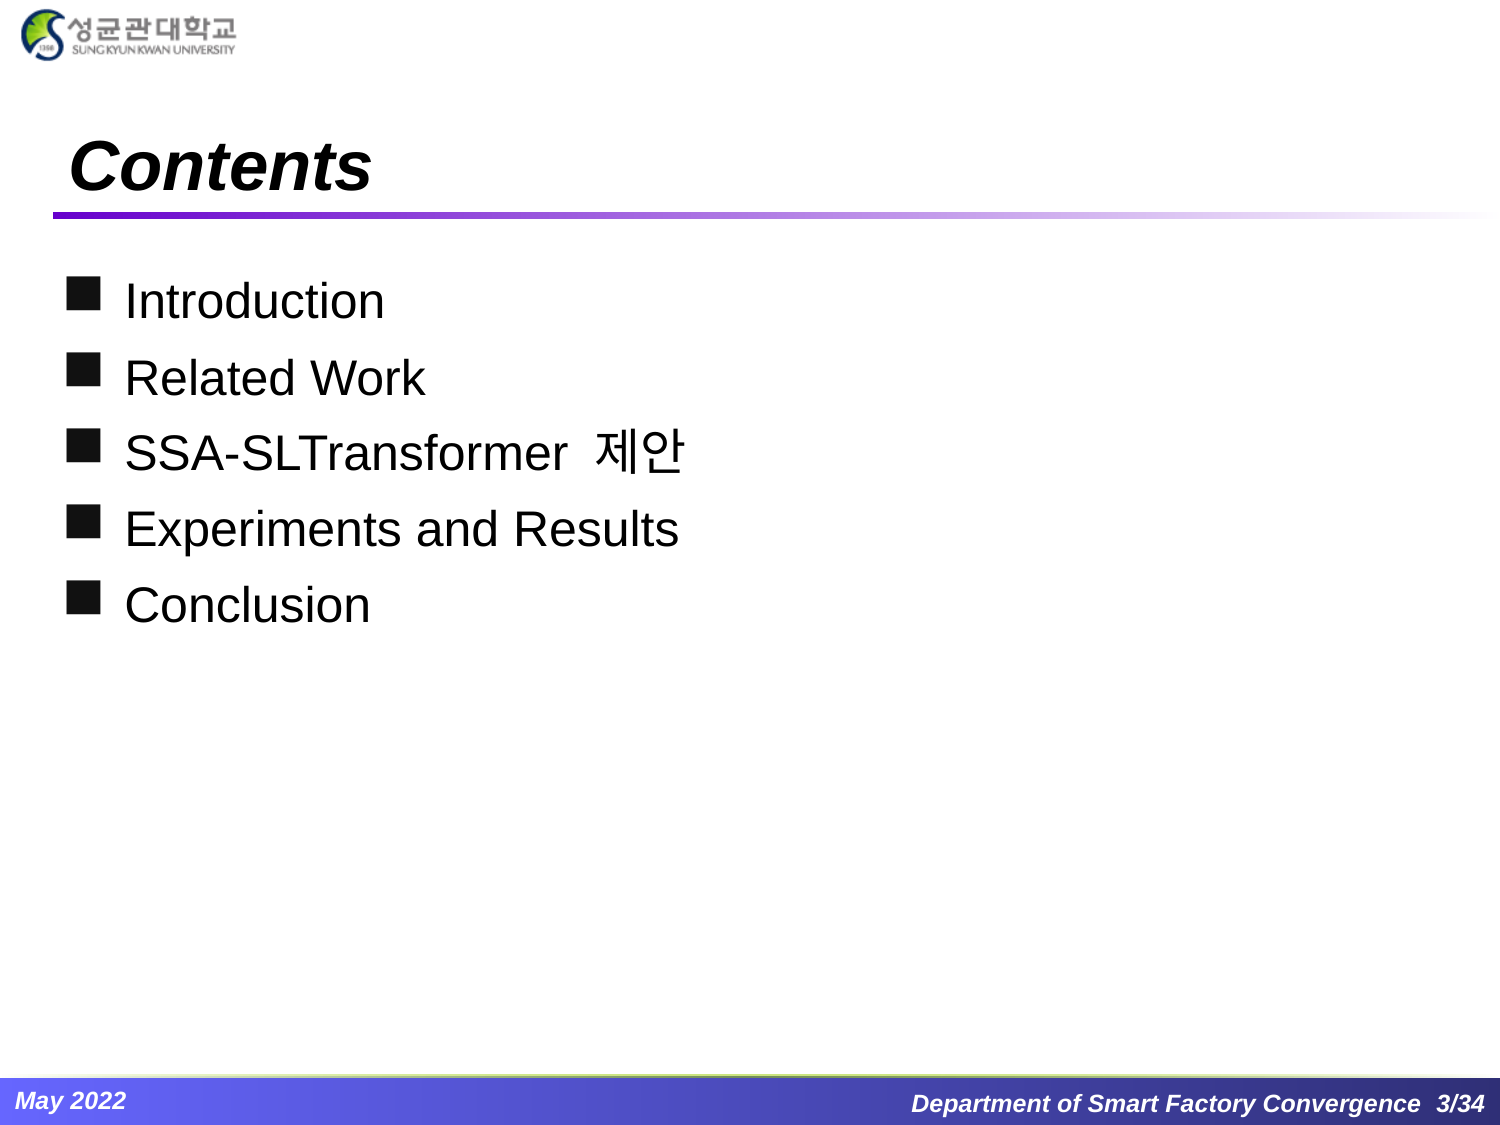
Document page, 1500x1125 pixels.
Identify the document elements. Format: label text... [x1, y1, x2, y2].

list Introduction Related Work SSA-SLTransformer 제안 Experiments and Results Conclusion [53, 255, 1447, 1047]
title Contents [53, 19, 1447, 212]
picture [0, 0, 254, 65]
